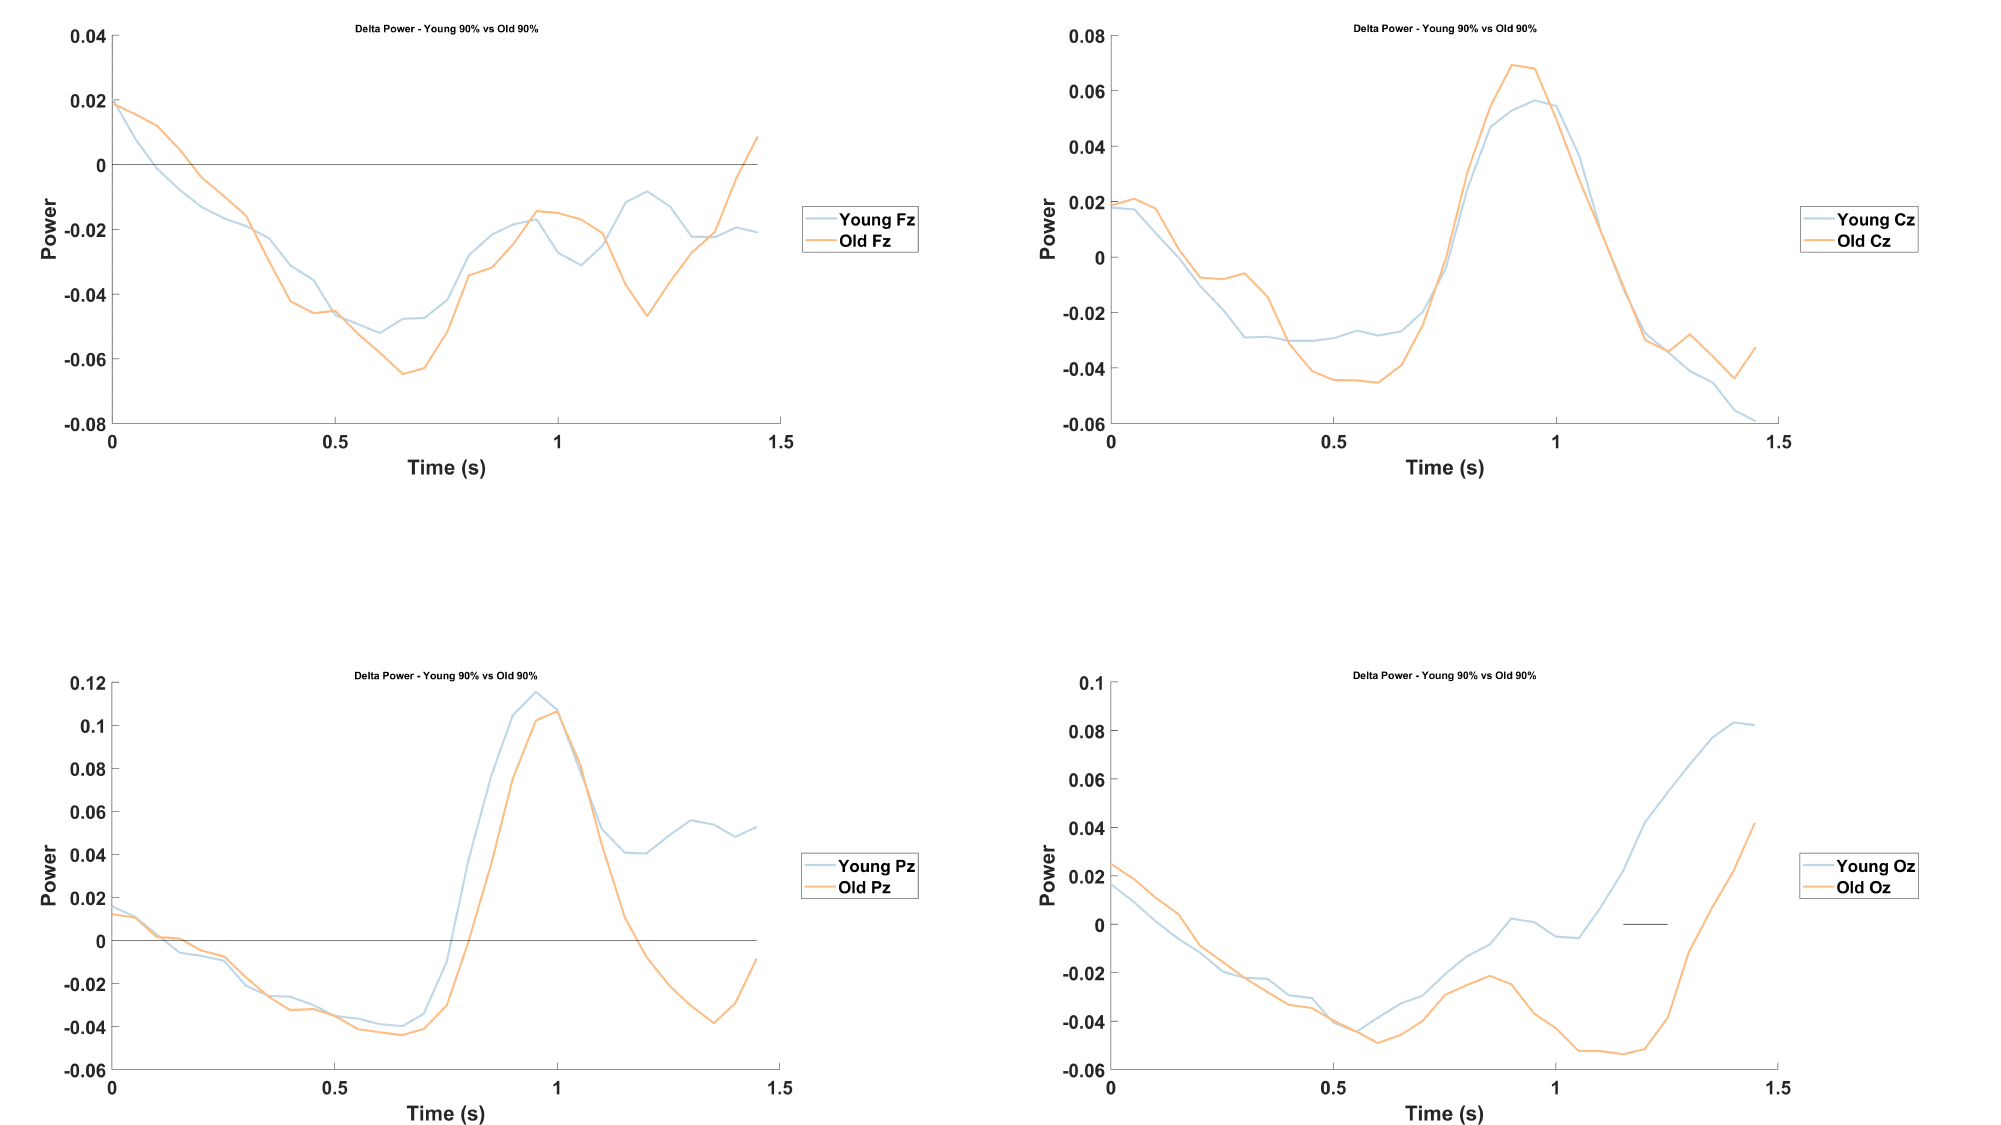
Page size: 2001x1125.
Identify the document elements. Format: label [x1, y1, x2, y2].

picture [0, 0, 2000, 479]
picture [0, 646, 2000, 1125]
